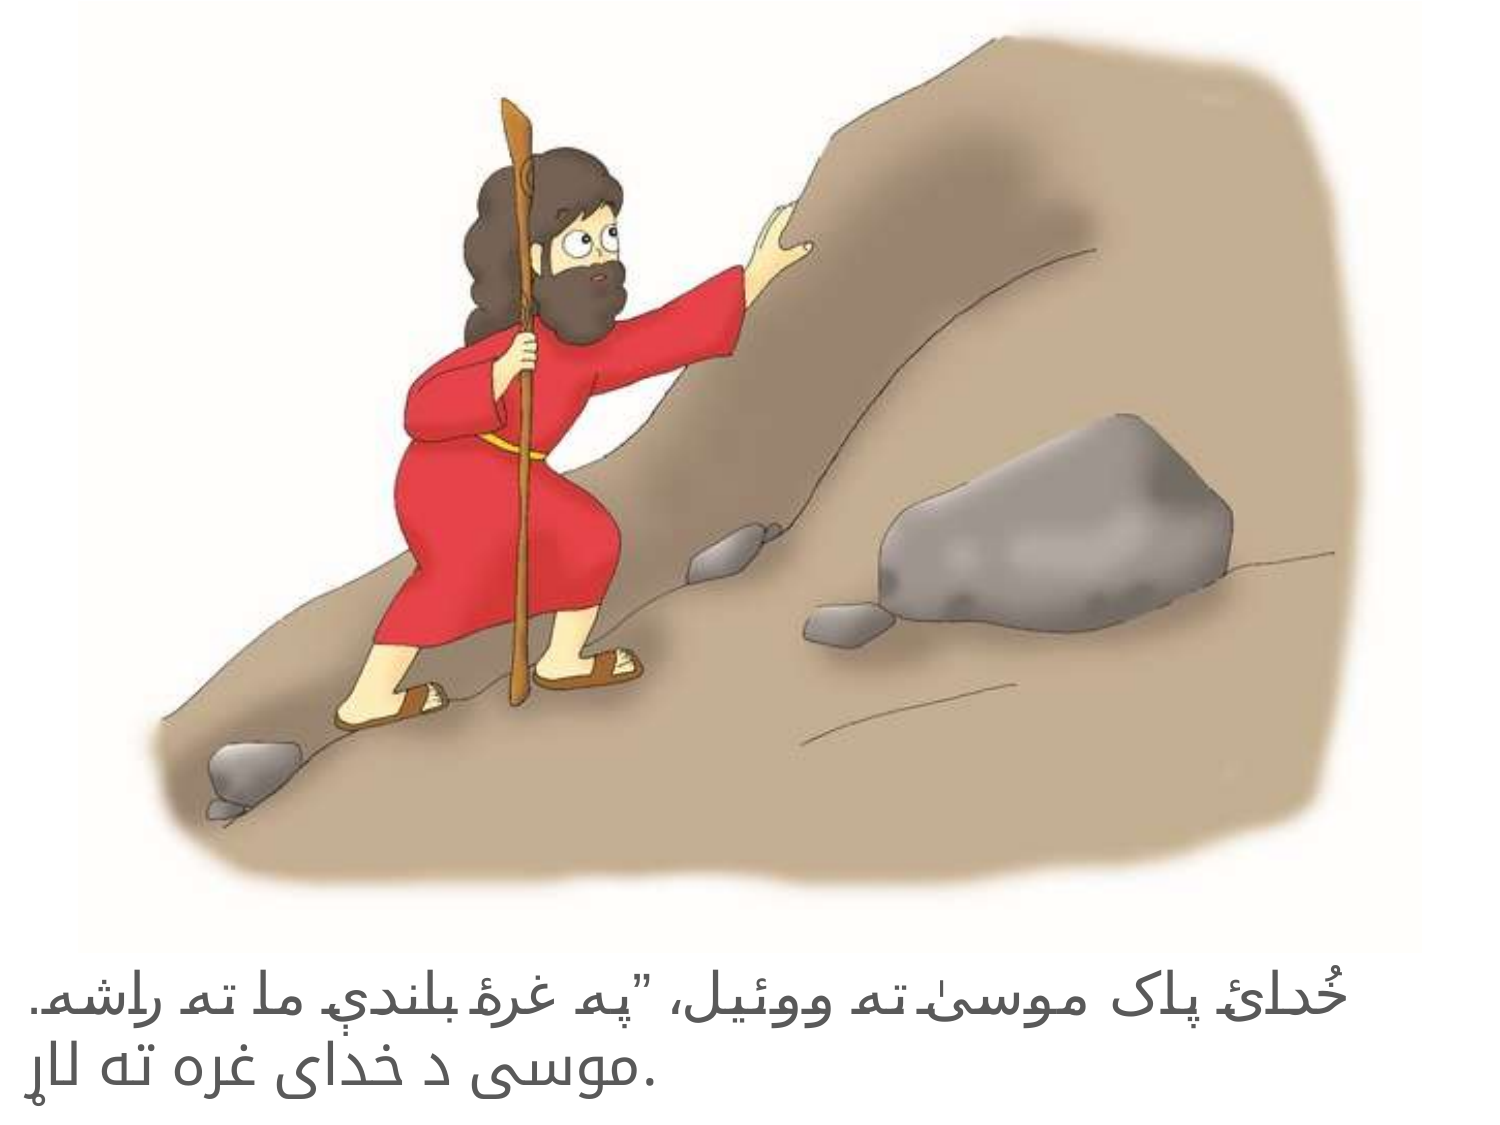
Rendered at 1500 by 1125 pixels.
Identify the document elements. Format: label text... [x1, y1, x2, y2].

picture [78, 0, 1422, 953]
text_box خُدائ پاک موسىٰ ته ووئيل، ”په غرۀ باندې ما ته راشه. موسی د خدای غره ته لاړ. [11, 949, 1483, 1104]
